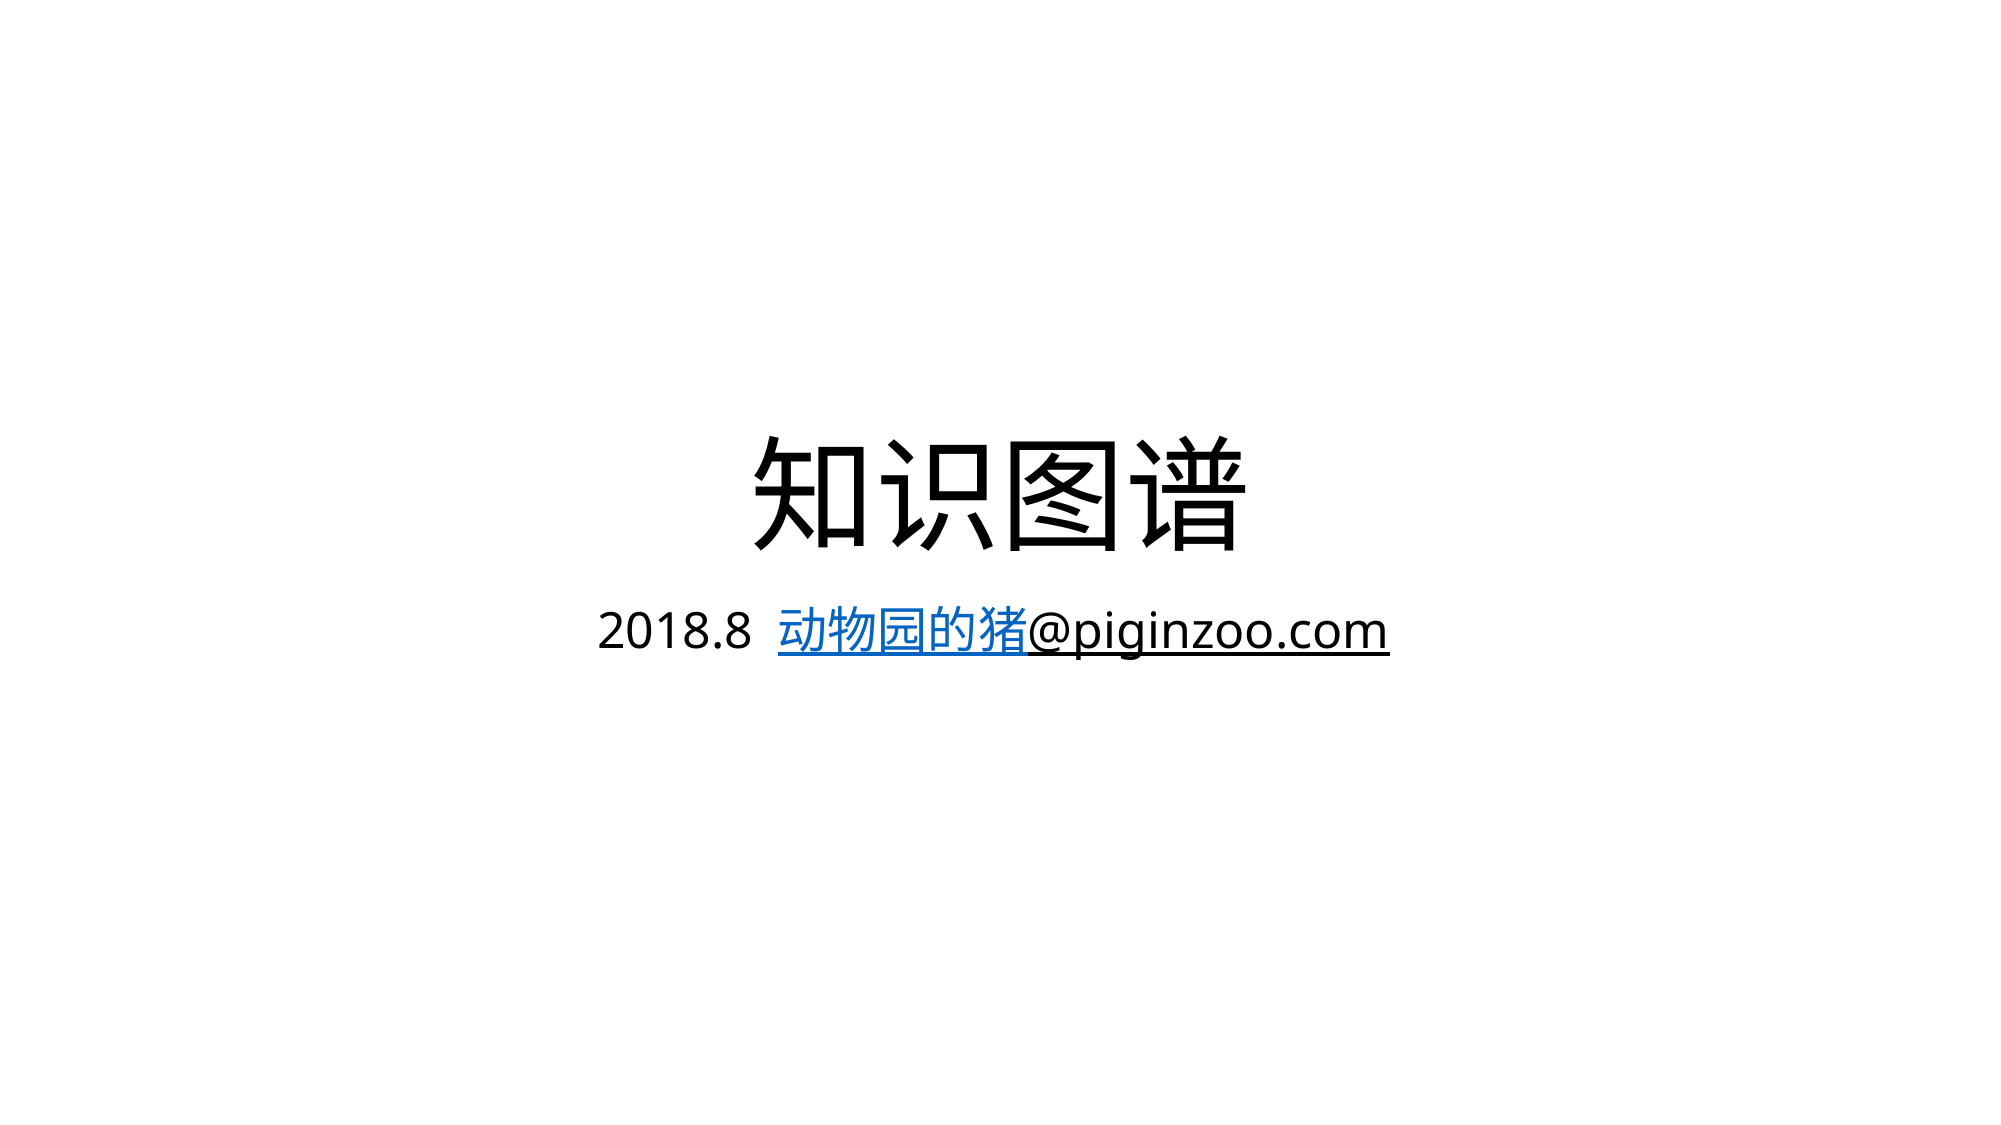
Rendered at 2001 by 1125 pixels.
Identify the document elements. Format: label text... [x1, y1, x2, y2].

subtitle 2018.8 动物园的猪@piginzoo.com [249, 590, 1750, 863]
title 知识图谱 [249, 184, 1750, 576]
